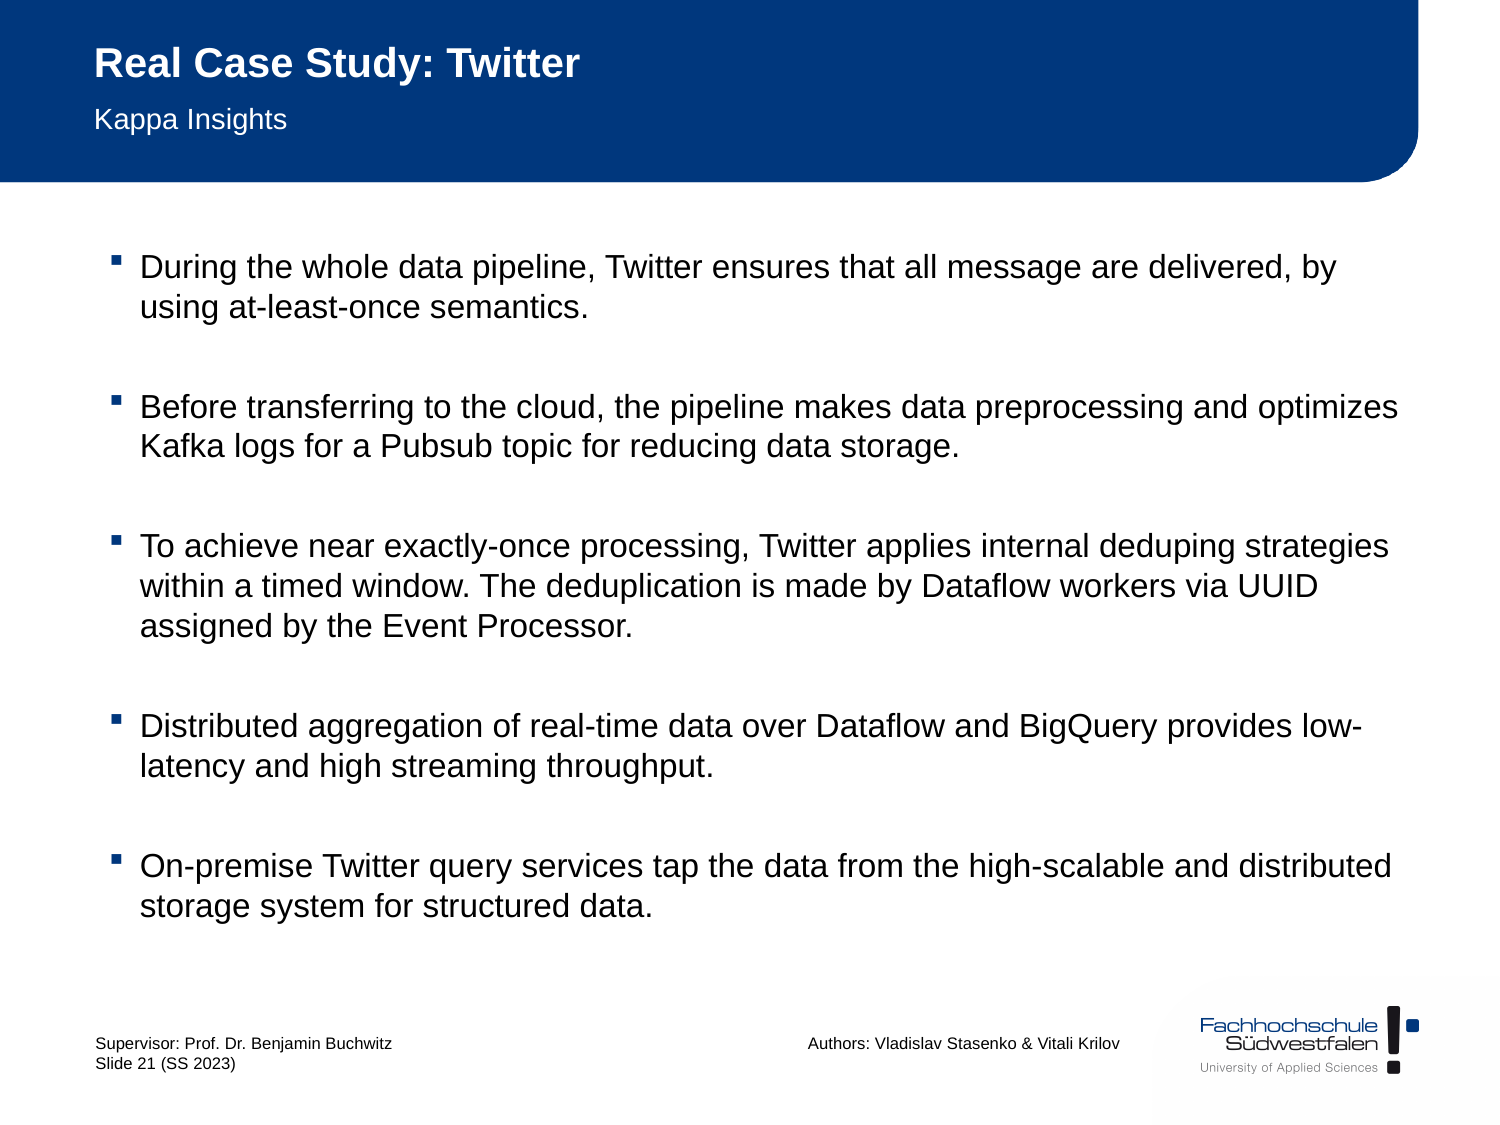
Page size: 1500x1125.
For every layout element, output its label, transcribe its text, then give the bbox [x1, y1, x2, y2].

list Kappa Insights [93, 95, 1417, 141]
picture [0, 0, 1419, 183]
list During the whole data pipeline, Twitter ensures that all message are delivered, by using at-least-once semantics. Before transferring to the cloud, the pipeline makes data preprocessing and optimizes Kafka logs for a Pubsub topic for reducing data storage. To achieve near exactly-once processing, Twitter applies internal deduping strategies within a timed window. The deduplication is made by Dataflow workers via UUID assigned by the Event Processor. Distributed aggregation of real-time data over Dataflow and BigQuery provides low-latency and high streaming throughput. On-premise Twitter query services tap the data from the high-scalable and distributed storage system for structured data. [94, 237, 1417, 981]
title Real Case Study: Twitter [93, 30, 1417, 91]
picture [1152, 976, 1500, 1125]
